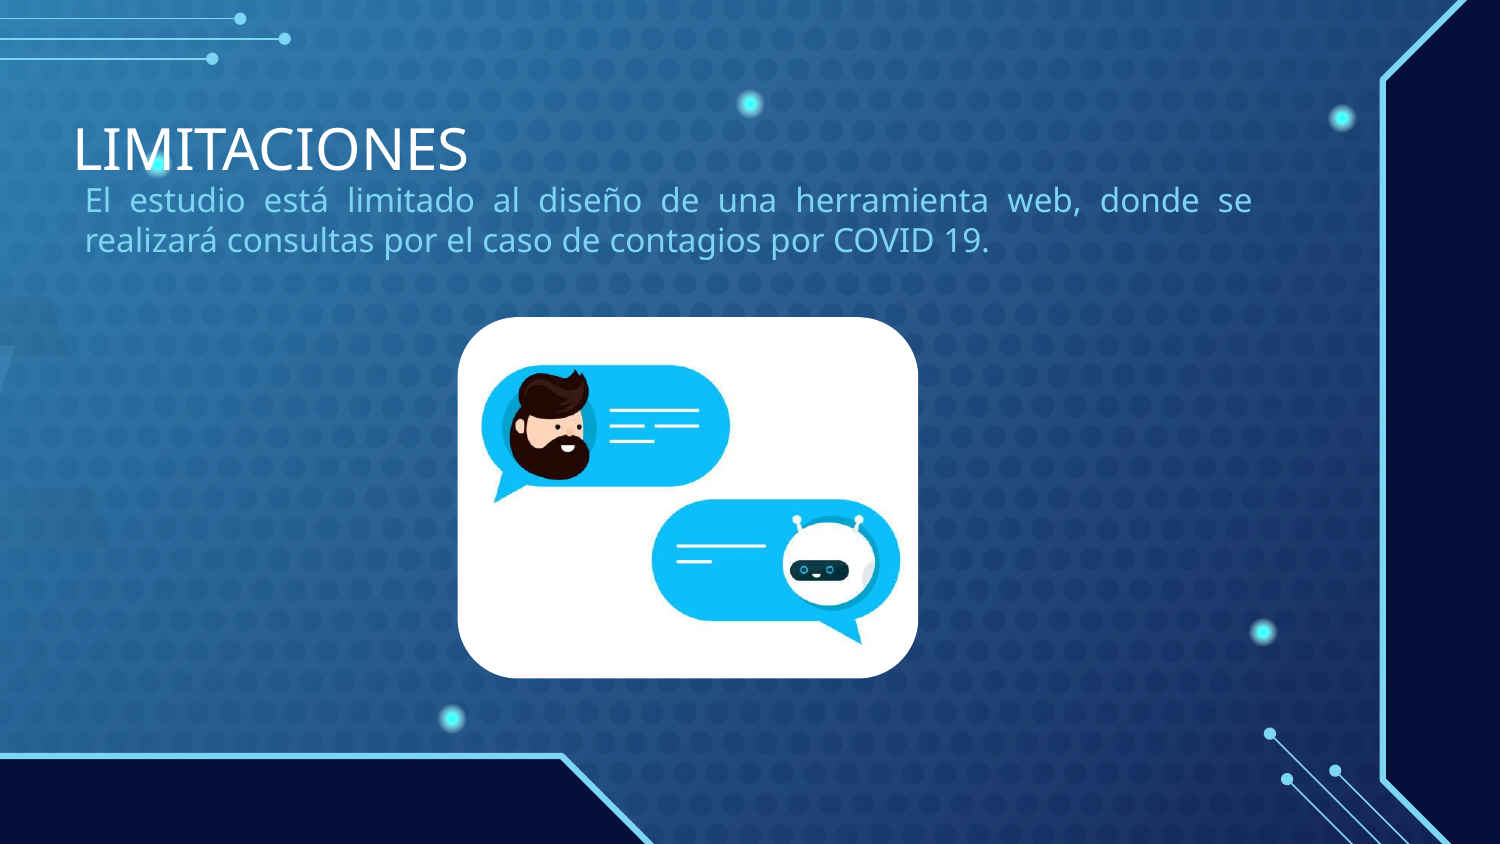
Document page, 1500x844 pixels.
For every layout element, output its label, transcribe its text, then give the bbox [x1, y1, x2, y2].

title LIMITACIONES [57, 71, 725, 224]
subtitle El estudio está limitado al diseño de una herramienta web, donde se realizará consultas por el caso de contagios por COVID 19. [69, 194, 1270, 289]
picture [457, 316, 919, 679]
